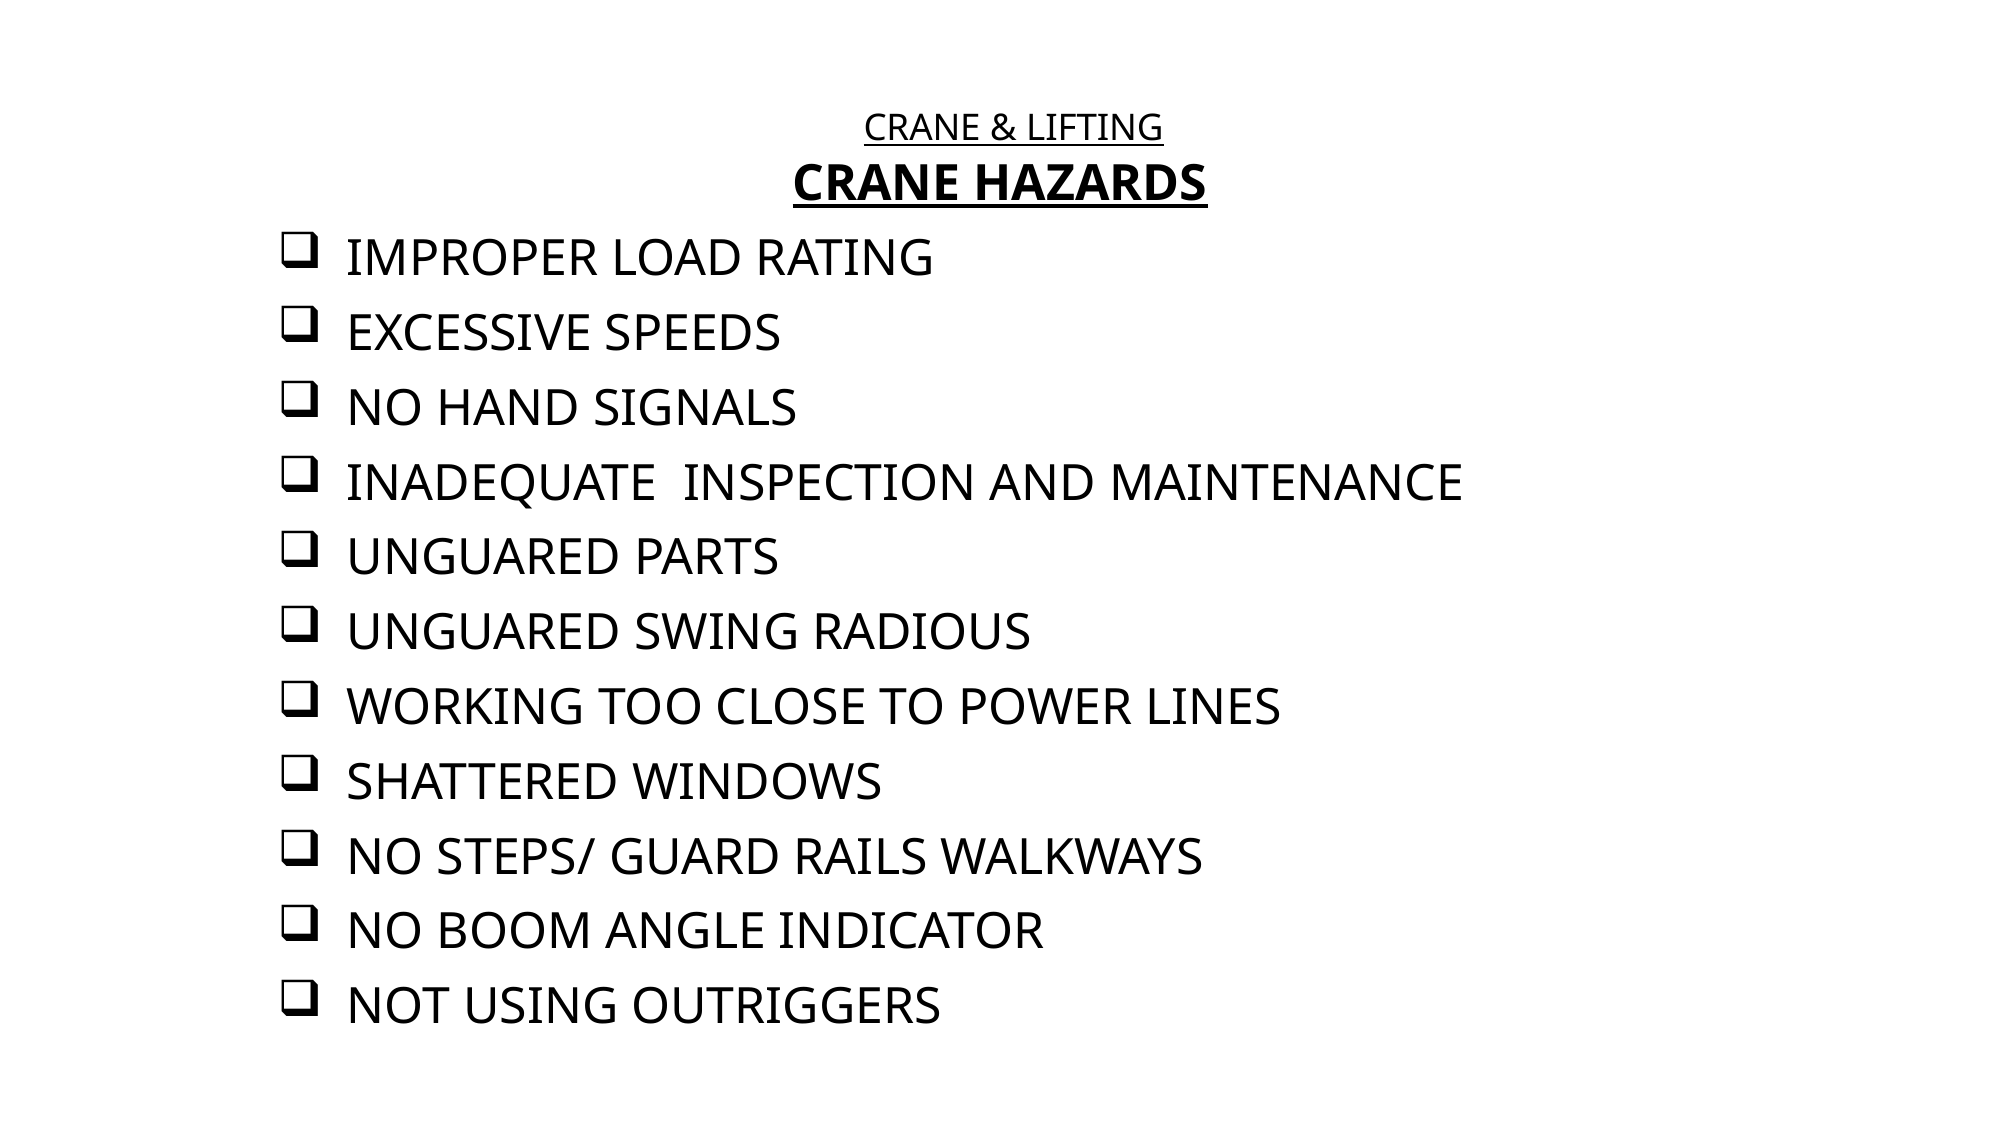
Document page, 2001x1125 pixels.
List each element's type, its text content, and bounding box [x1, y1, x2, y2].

title CRANE & LIFTING [275, 99, 1738, 200]
subtitle CRANE HAZARDS IMPROPER LOAD RATING EXCESSIVE SPEEDS NO HAND SIGNALS INADEQUATE INSPECTION AND MAINTENANCE UNGUARED PARTS UNGUARED SWING RADIOUS WORKING TOO CLOSE TO POWER LINES SHATTERED WINDOWS NO STEPS/ GUARD RAILS WALKWAYS NO BOOM ANGLE INDICATOR NOT USING OUTRIGGERS [262, 149, 1738, 1100]
